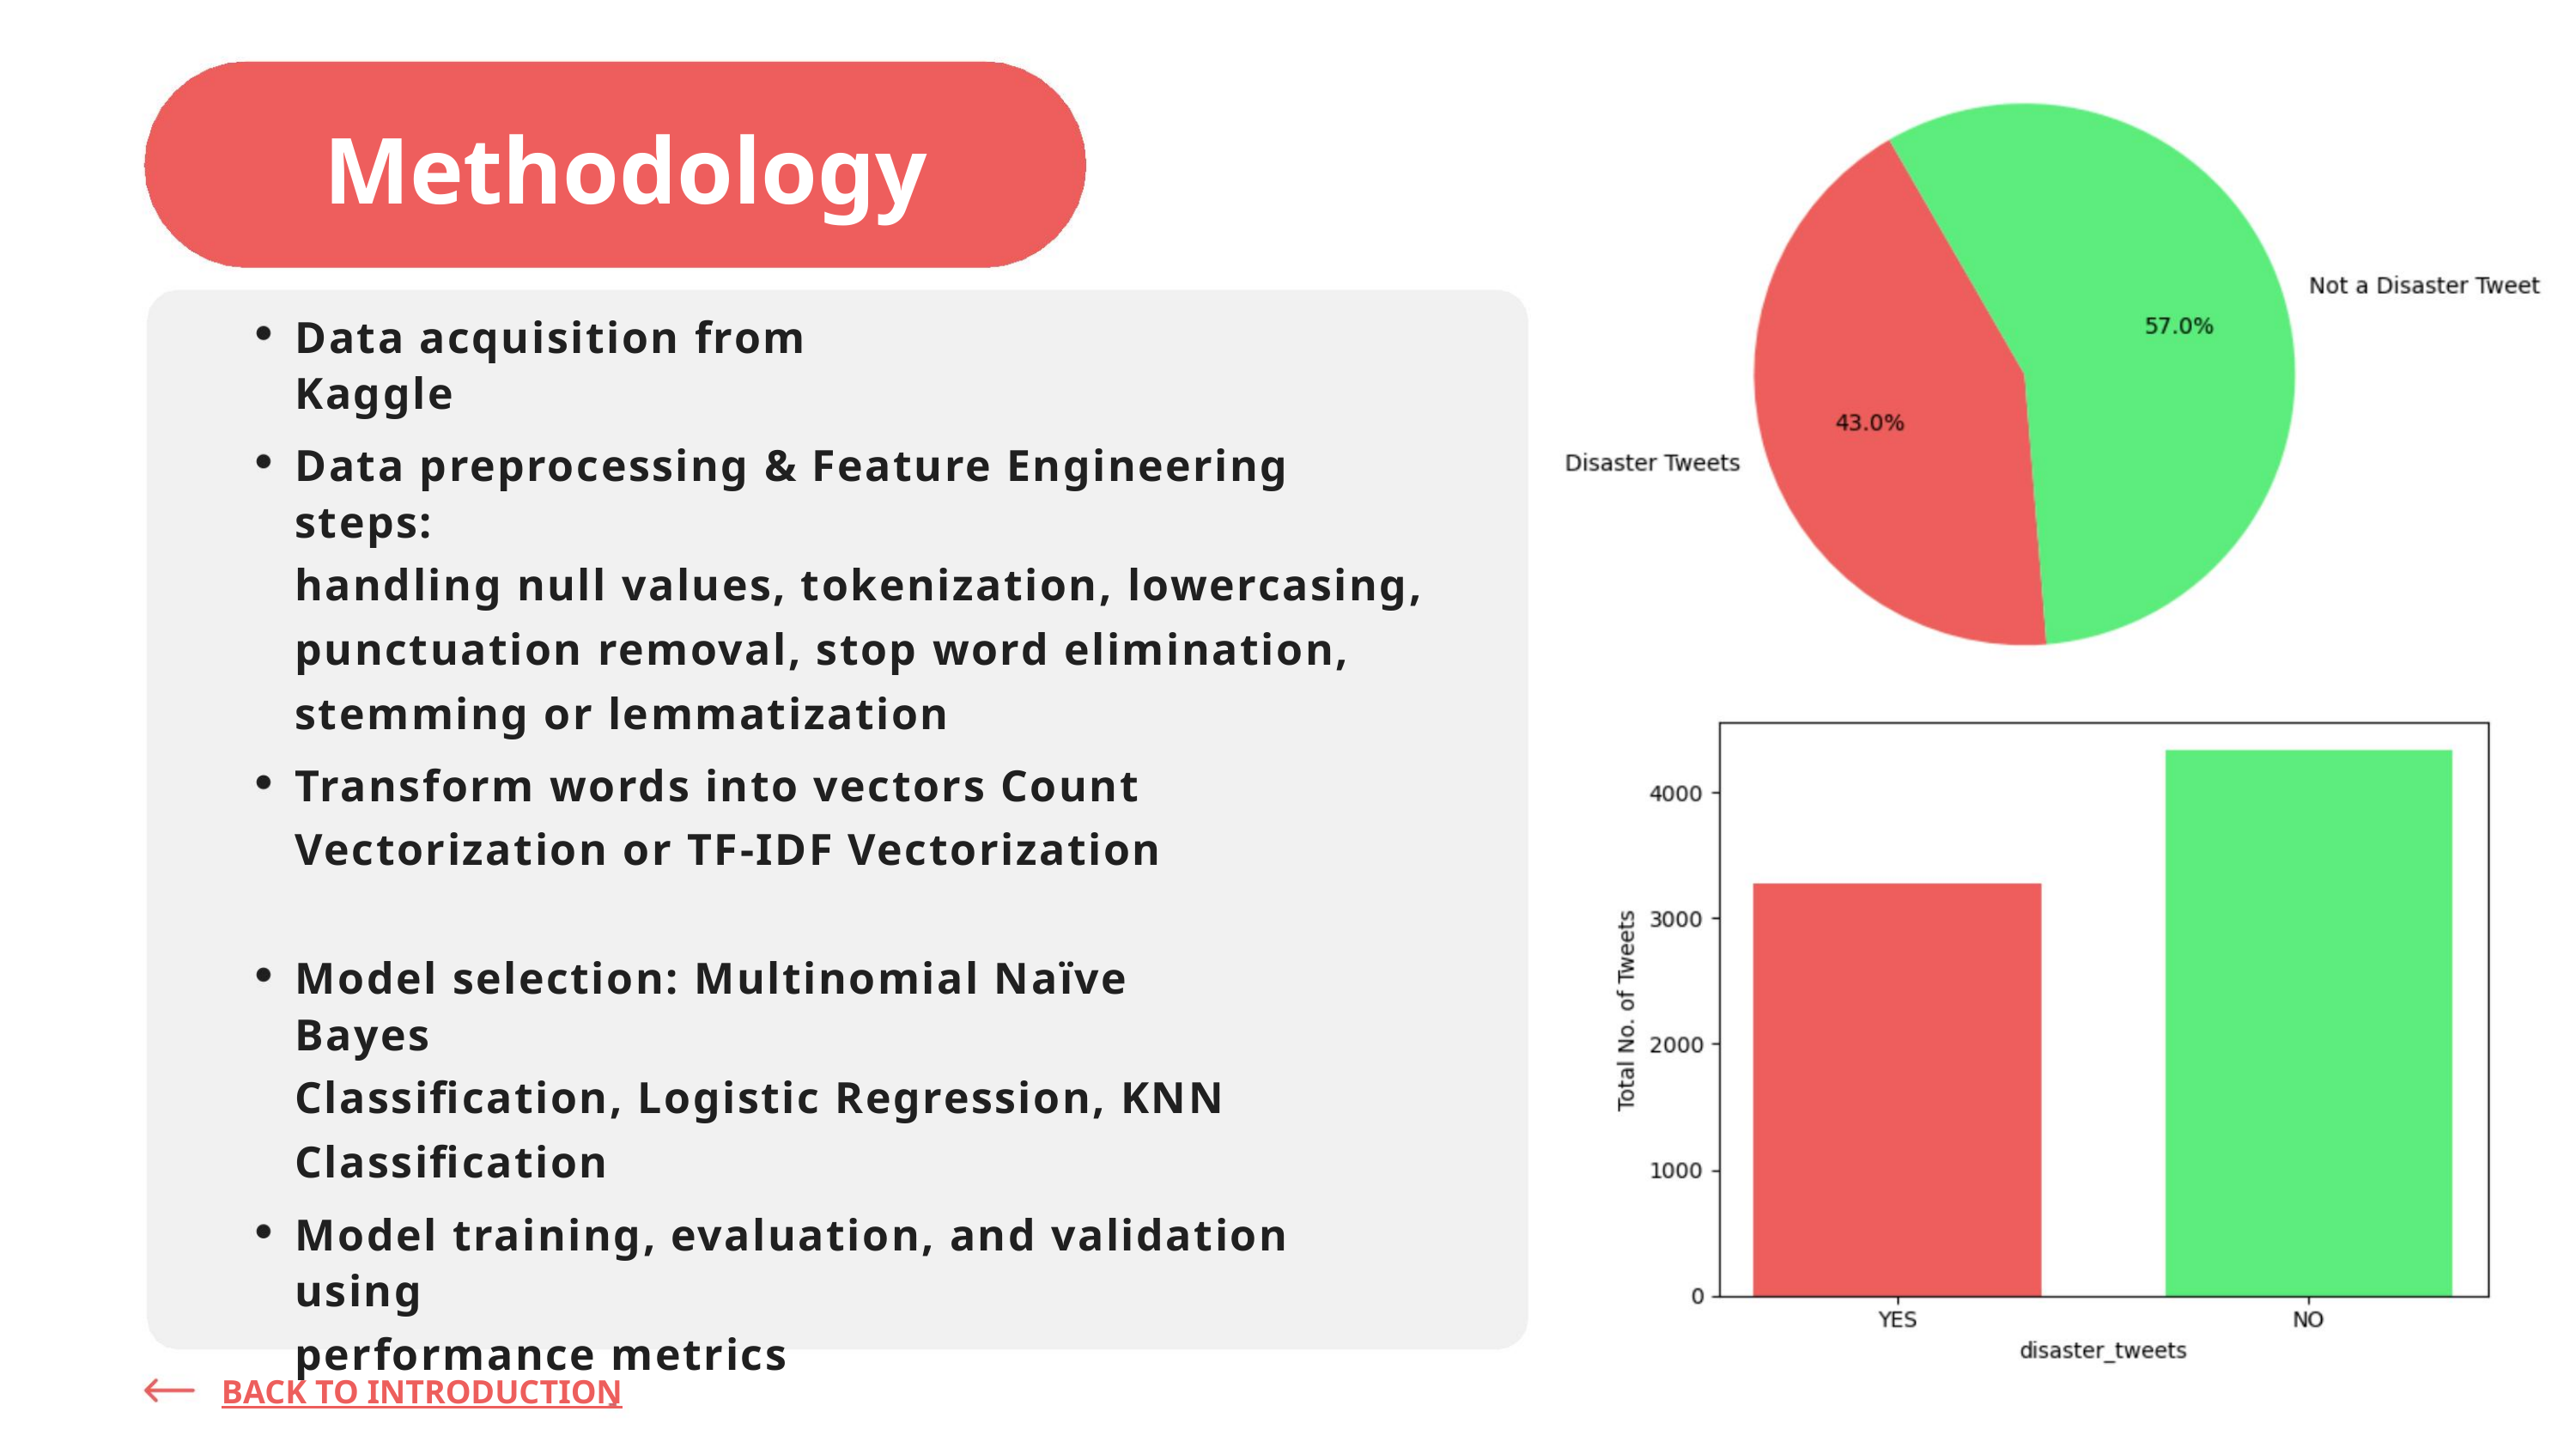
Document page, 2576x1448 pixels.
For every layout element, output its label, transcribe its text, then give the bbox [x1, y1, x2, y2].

text_box Data acquisition from Kaggle [295, 305, 975, 418]
text_box Data preprocessing & Feature Engineering steps: handling null values, tokenization, lowercasing, punctuation removal, stop word elimination, stemming or lemmatization [295, 433, 1434, 739]
text_box Model training, evaluation, and validation using performance metrics [295, 1202, 1394, 1379]
text_box Model selection: Multinomial Naïve Bayes Classification, Logistic Regression, KNN Classification [295, 946, 1263, 1187]
text_box BACK TO INTRODUCTION [221, 1367, 631, 1410]
text_box Methodology [324, 103, 930, 222]
text_box [0, 0, 2576, 1448]
text_box Transform words into vectors Count Vectorization or TF-IDF Vectorization [295, 754, 1170, 874]
